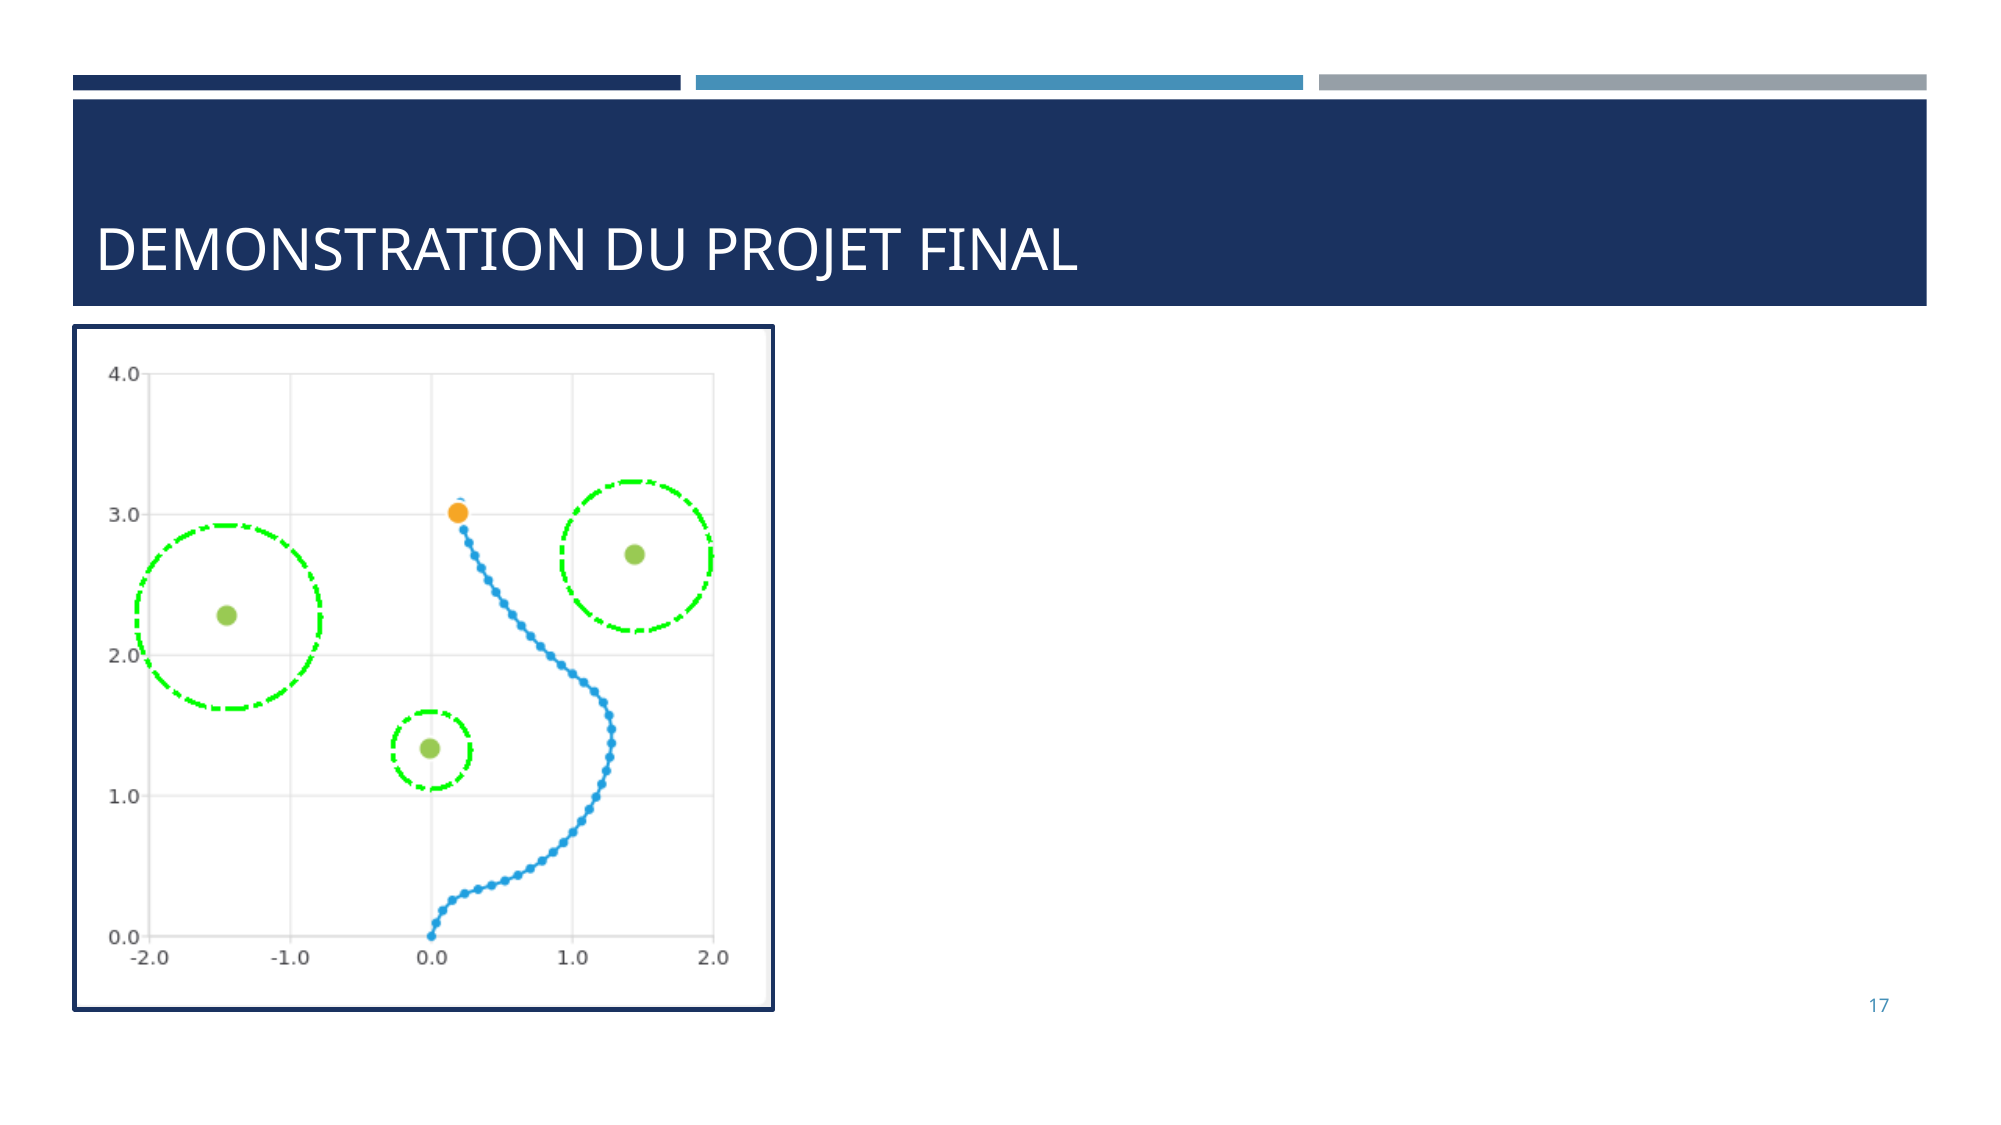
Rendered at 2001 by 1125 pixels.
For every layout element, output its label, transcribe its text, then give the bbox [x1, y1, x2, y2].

picture [76, 328, 771, 1008]
title DEMONSTRATION DU PROJET FINAL [95, 119, 1905, 282]
slide_number <numéro> [1732, 977, 1905, 1037]
